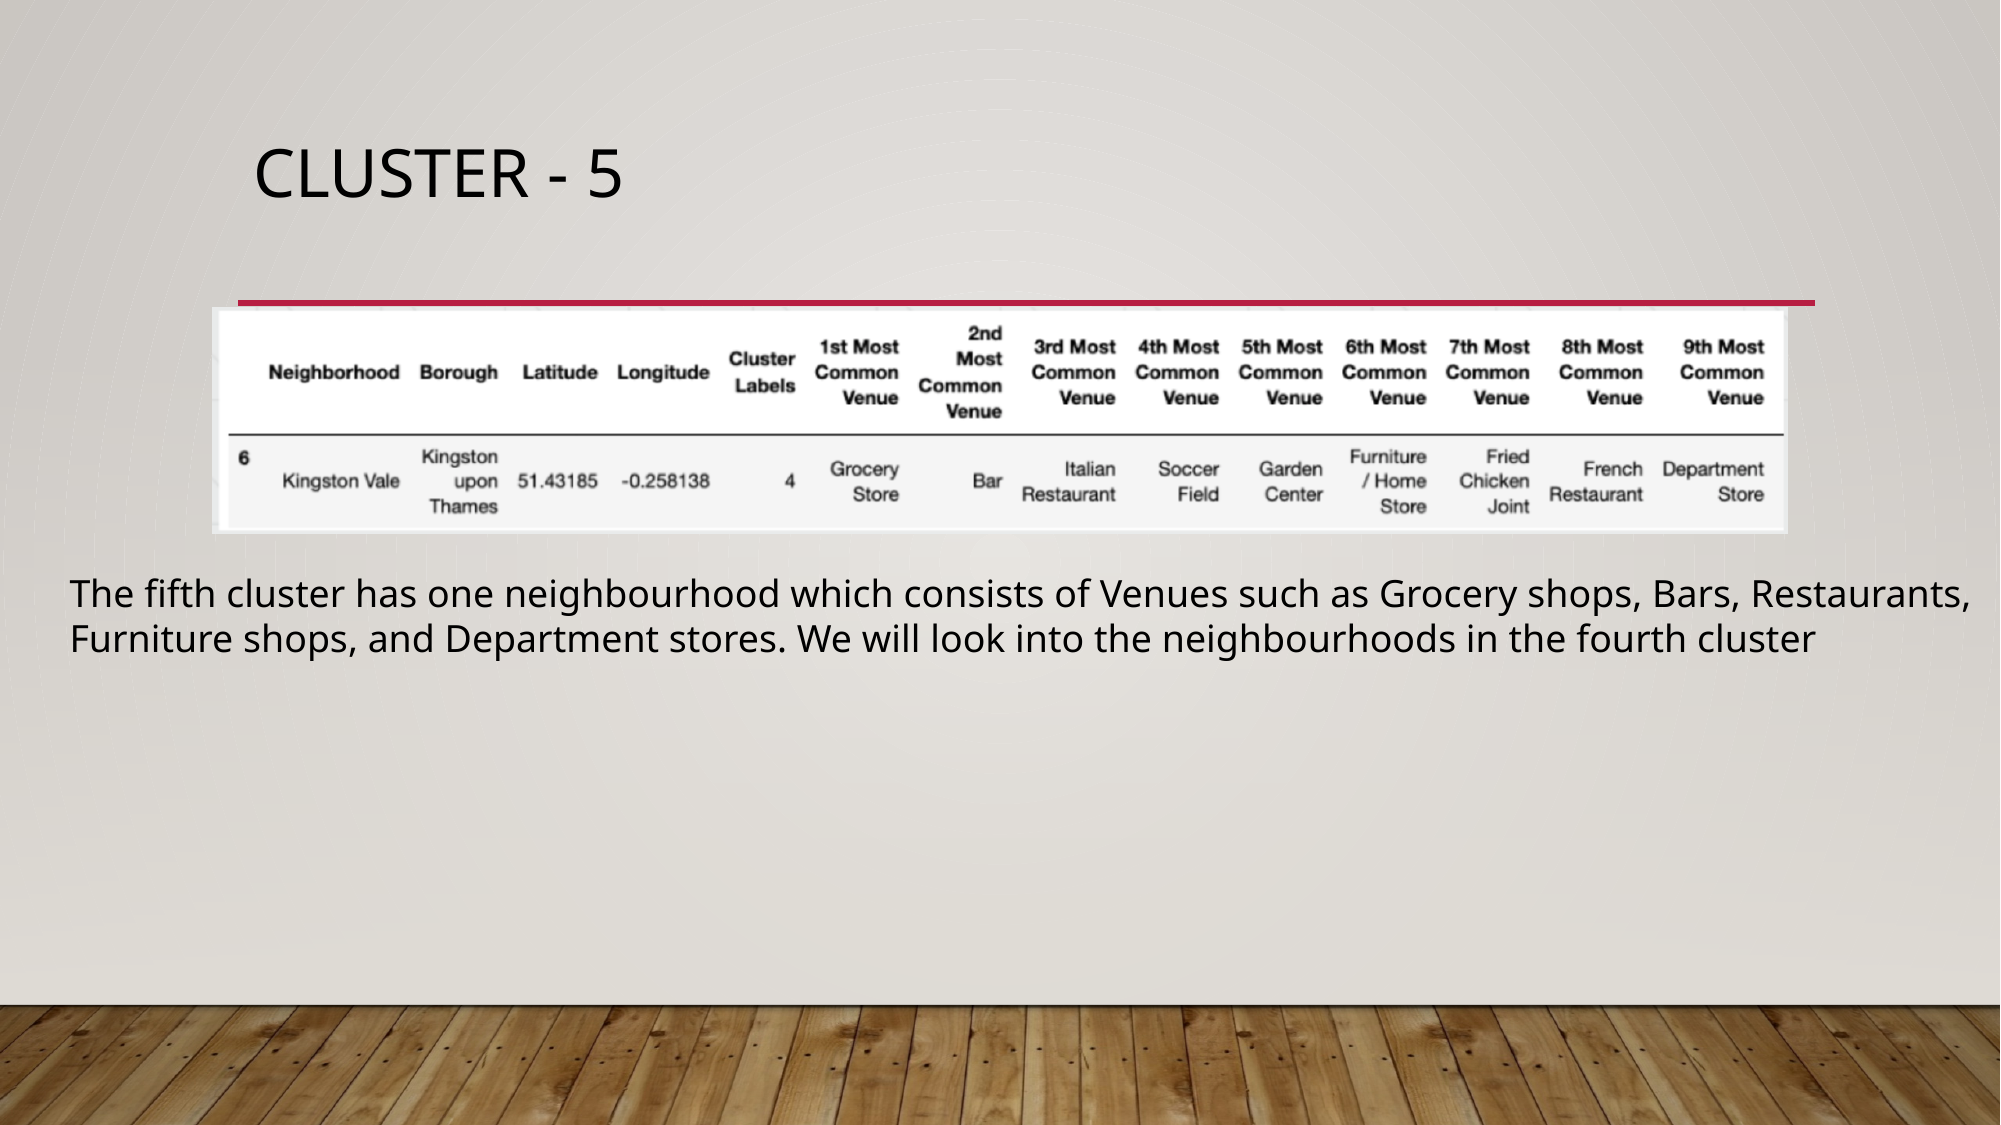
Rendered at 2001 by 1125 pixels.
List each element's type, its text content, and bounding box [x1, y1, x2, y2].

picture [0, 1005, 2000, 1125]
title Cluster - 5 [238, 131, 1814, 305]
text_box The fifth cluster has one neighbourhood which consists of Venues such as Grocery shops, Bars, Restaurants, Furniture shops, and Department stores. We will look into the neighbourhoods in the fourth cluster [54, 562, 1998, 713]
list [211, 306, 1788, 535]
